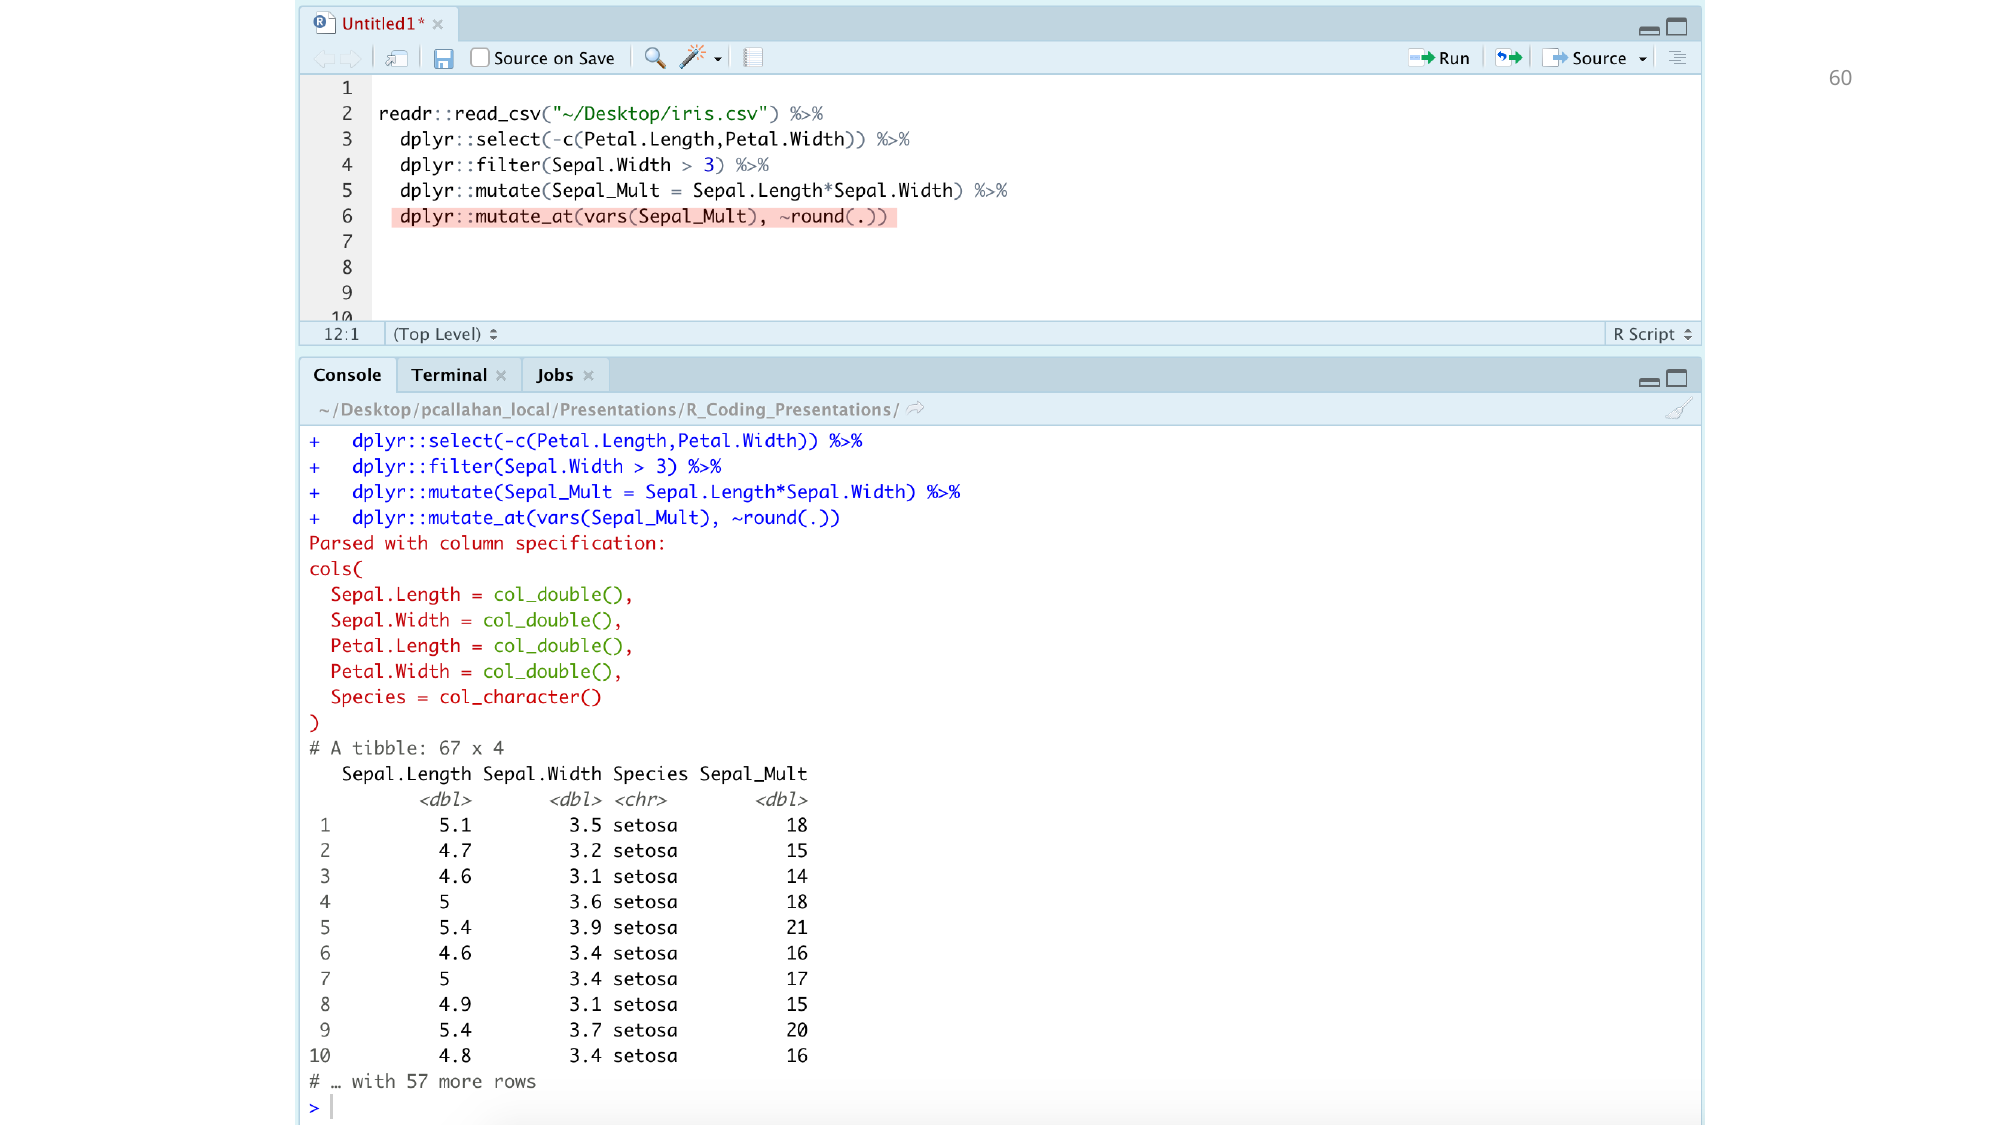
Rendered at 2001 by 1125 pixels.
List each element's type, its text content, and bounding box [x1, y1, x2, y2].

picture [294, 0, 1705, 1125]
slide_number 60 [1717, 52, 1868, 105]
